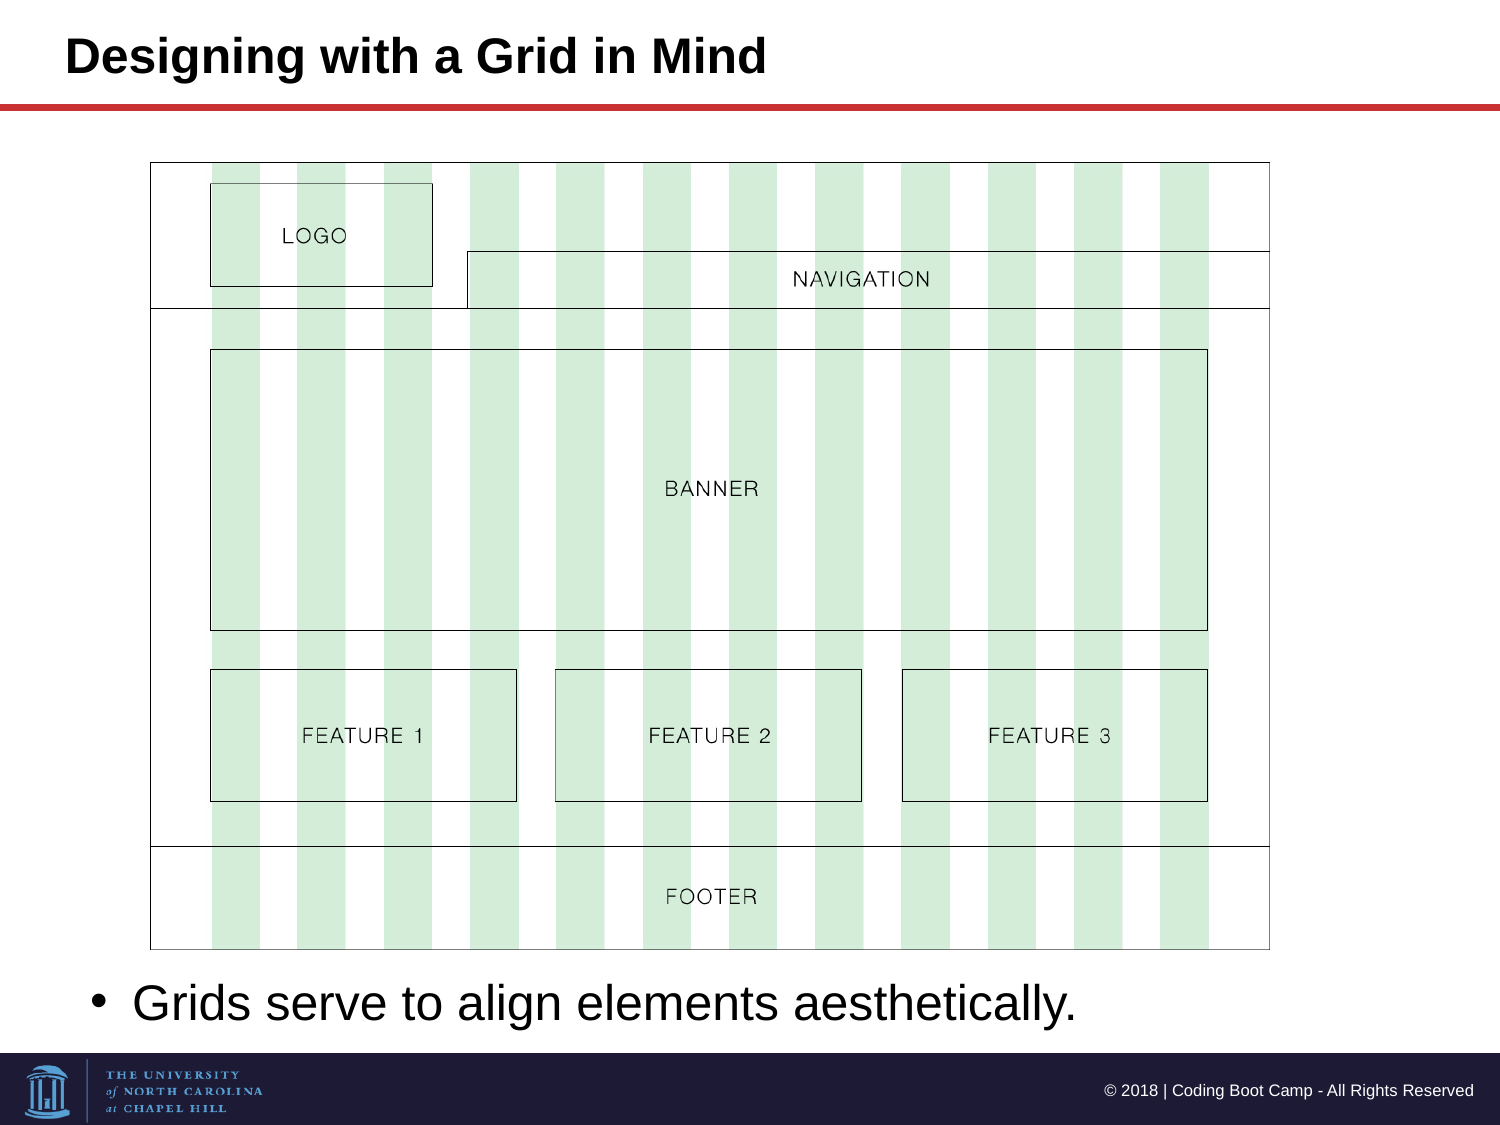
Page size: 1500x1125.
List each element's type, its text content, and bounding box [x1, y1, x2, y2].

text_box Designing with a Grid in Mind [49, 16, 888, 91]
text_box Grids serve to align elements aesthetically. [74, 962, 1425, 1088]
picture [24, 1058, 263, 1123]
picture [149, 162, 1270, 950]
